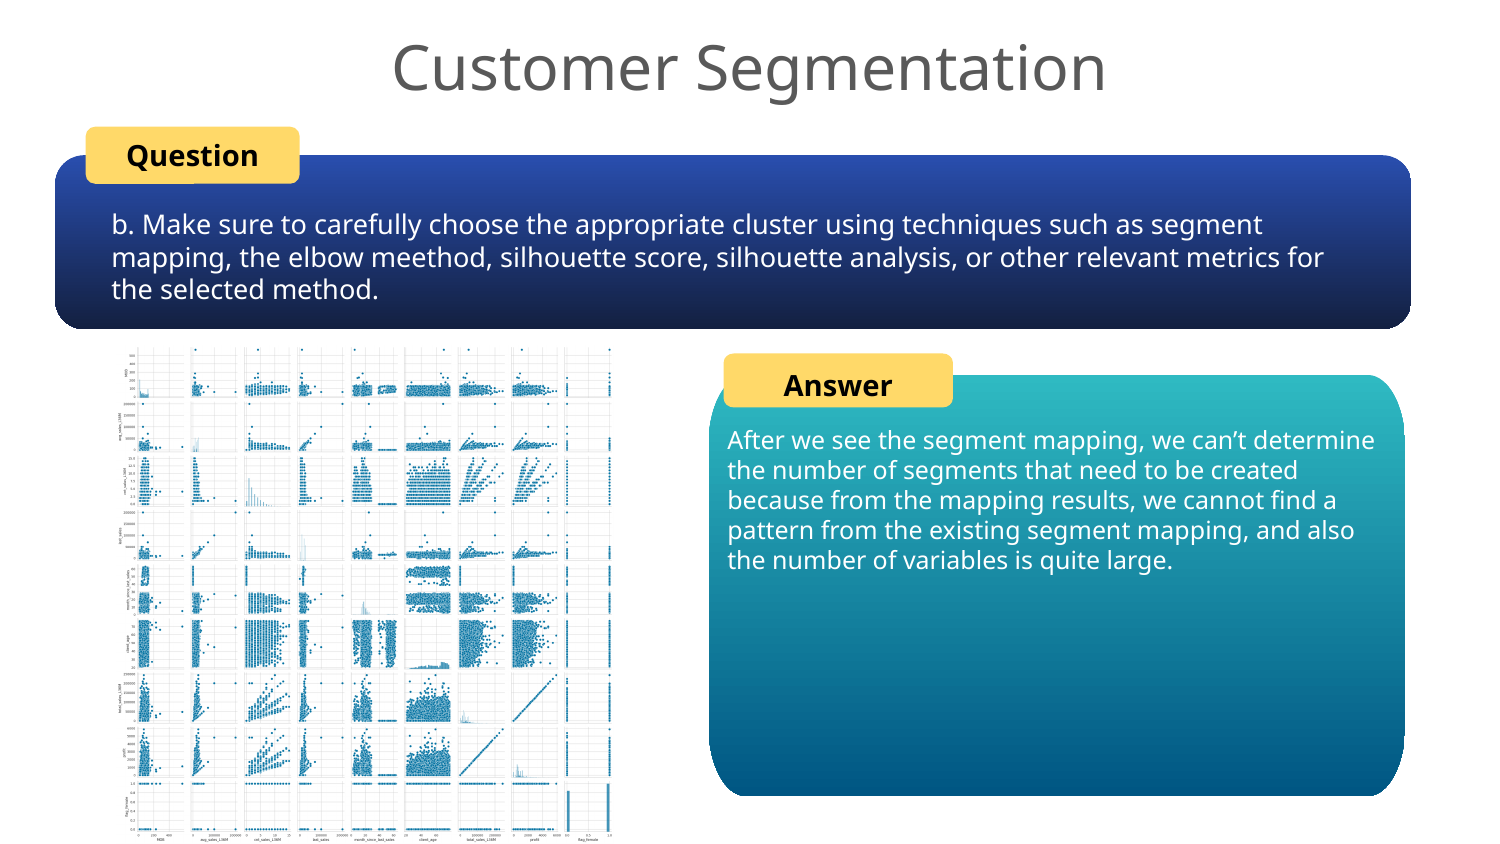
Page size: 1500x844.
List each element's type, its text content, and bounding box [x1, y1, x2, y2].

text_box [726, 424, 1385, 733]
text_box b. Make sure to carefully choose the appropriate cluster using techniques such as segment mapping, the elbow meethod, silhouette score, silhouette analysis, or other relevant metrics for the selected method. [96, 192, 1374, 320]
text_box [708, 375, 1406, 796]
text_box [723, 353, 954, 408]
text_box Question [85, 126, 300, 184]
list Customer Segmentation [257, 15, 1242, 115]
text_box [55, 155, 1412, 329]
picture [116, 344, 615, 844]
